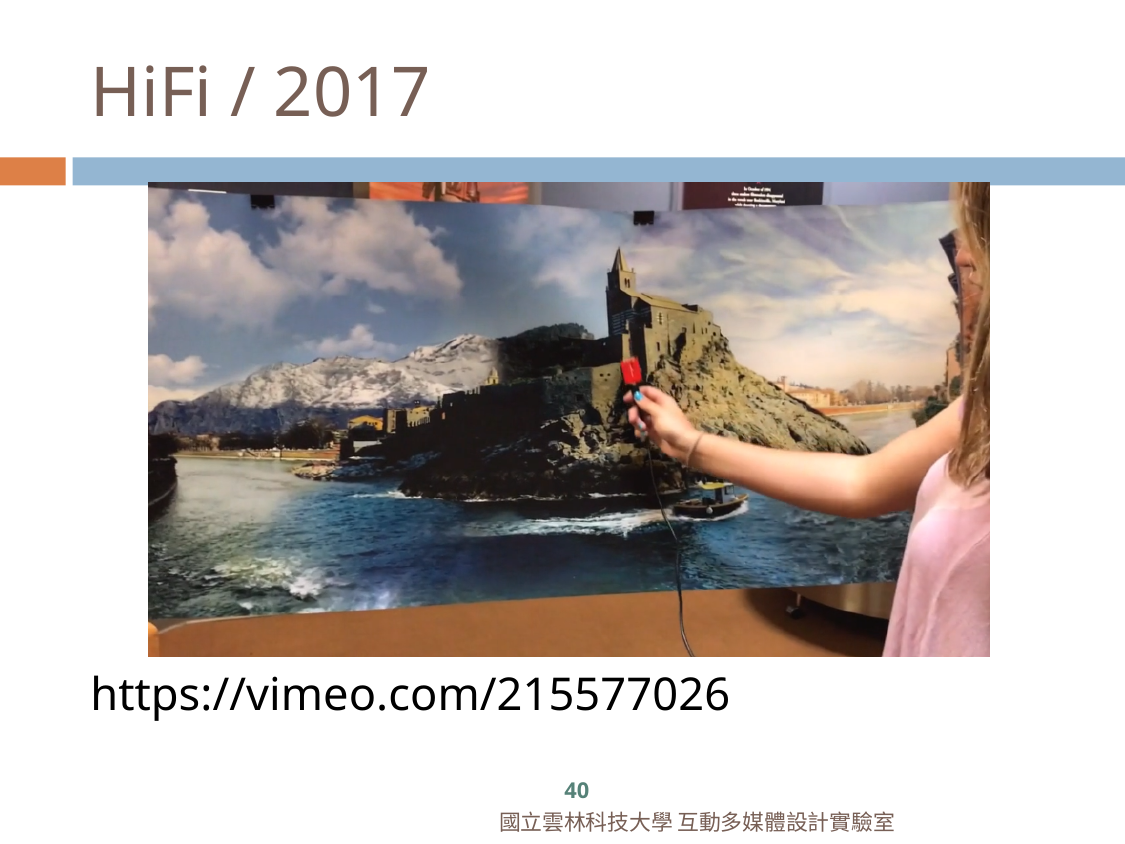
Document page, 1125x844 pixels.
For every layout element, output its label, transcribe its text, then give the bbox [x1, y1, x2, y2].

picture [148, 182, 990, 657]
title HiFi / 2017 [75, 28, 1079, 150]
list https://vimeo.com/215577026 [75, 658, 1079, 750]
footer 國立雲林科技大學 互動多媒體設計實驗室 [243, 806, 911, 837]
slide_number 40 [544, 776, 610, 807]
